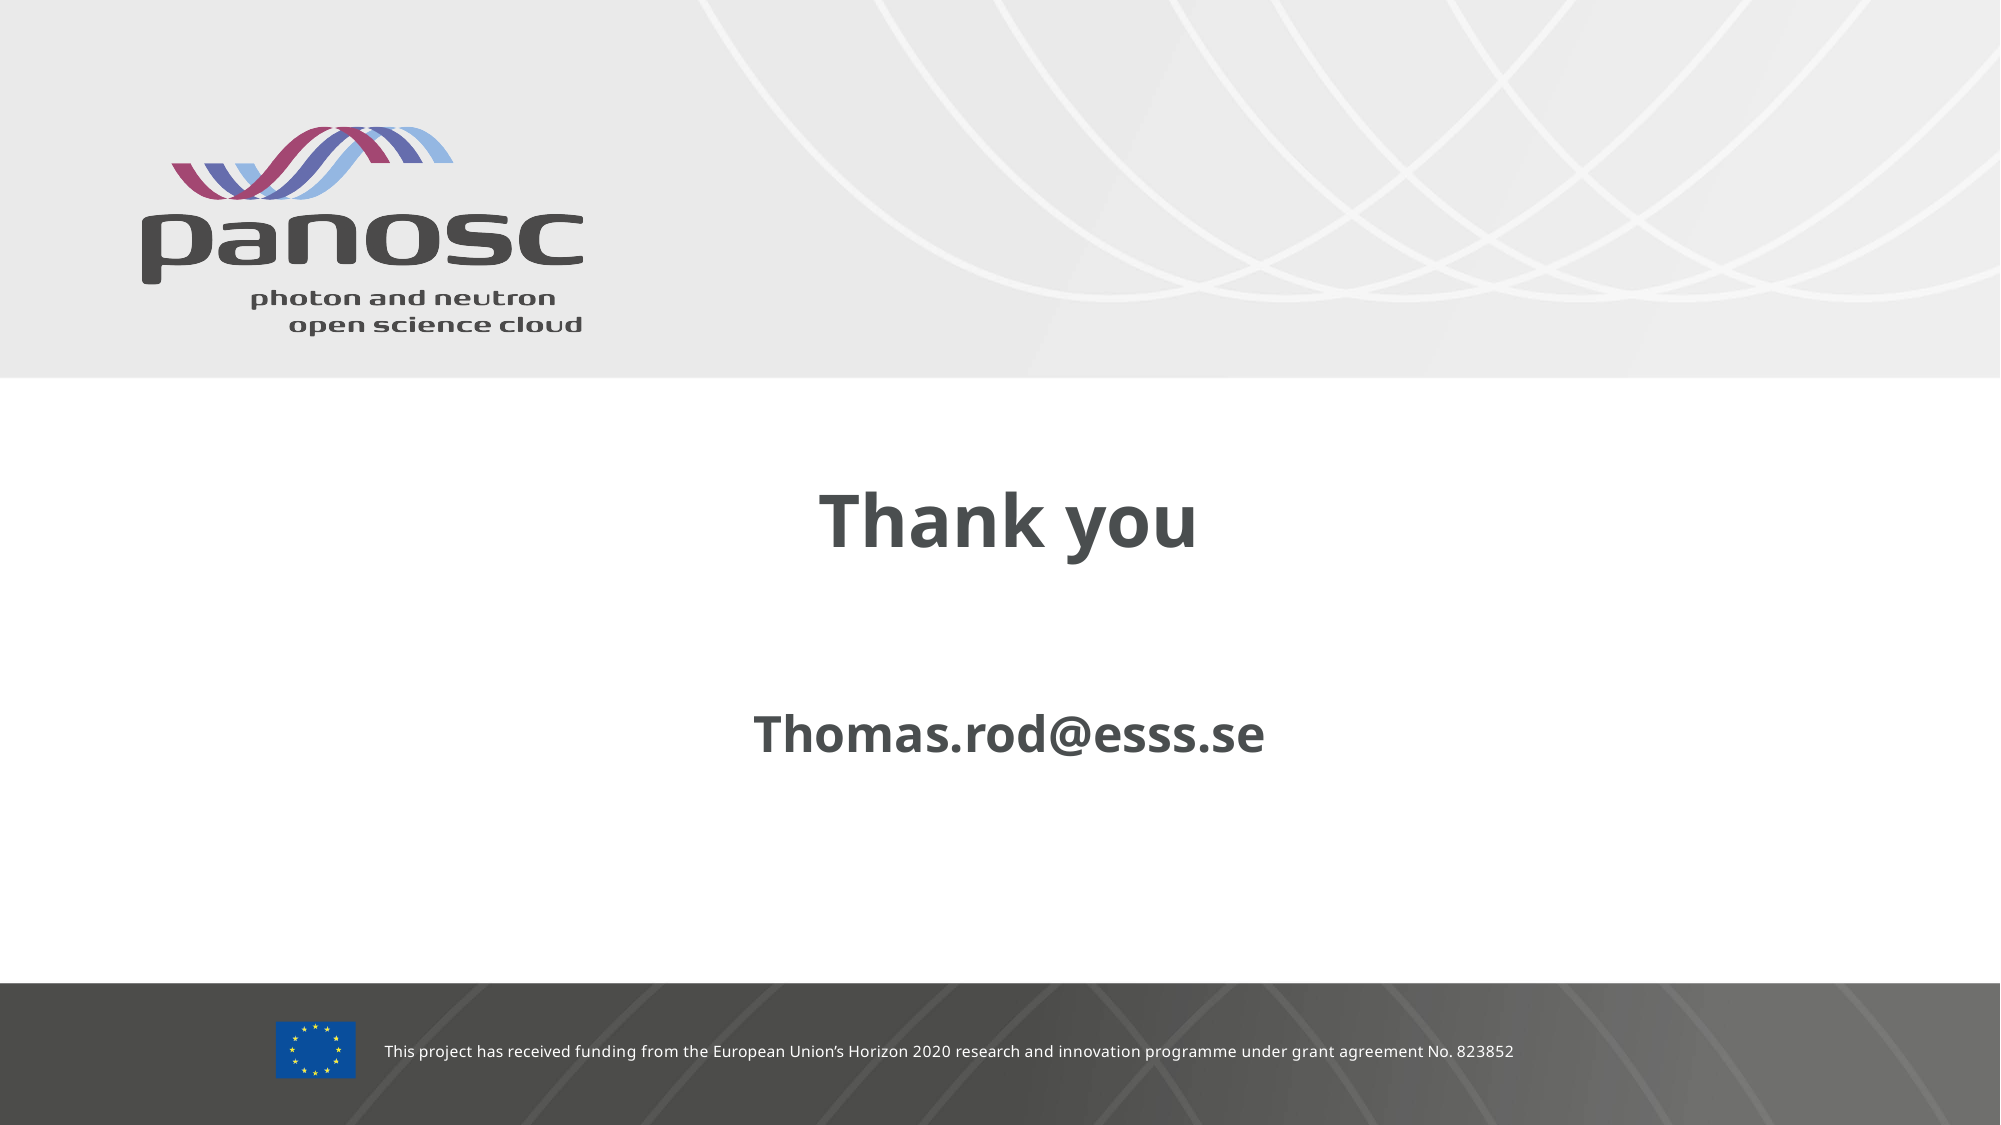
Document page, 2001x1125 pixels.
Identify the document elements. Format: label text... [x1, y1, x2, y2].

picture [0, 0, 2000, 1125]
title Thank you [437, 474, 1582, 564]
subtitle Thomas.rod@esss.se [437, 702, 1582, 764]
